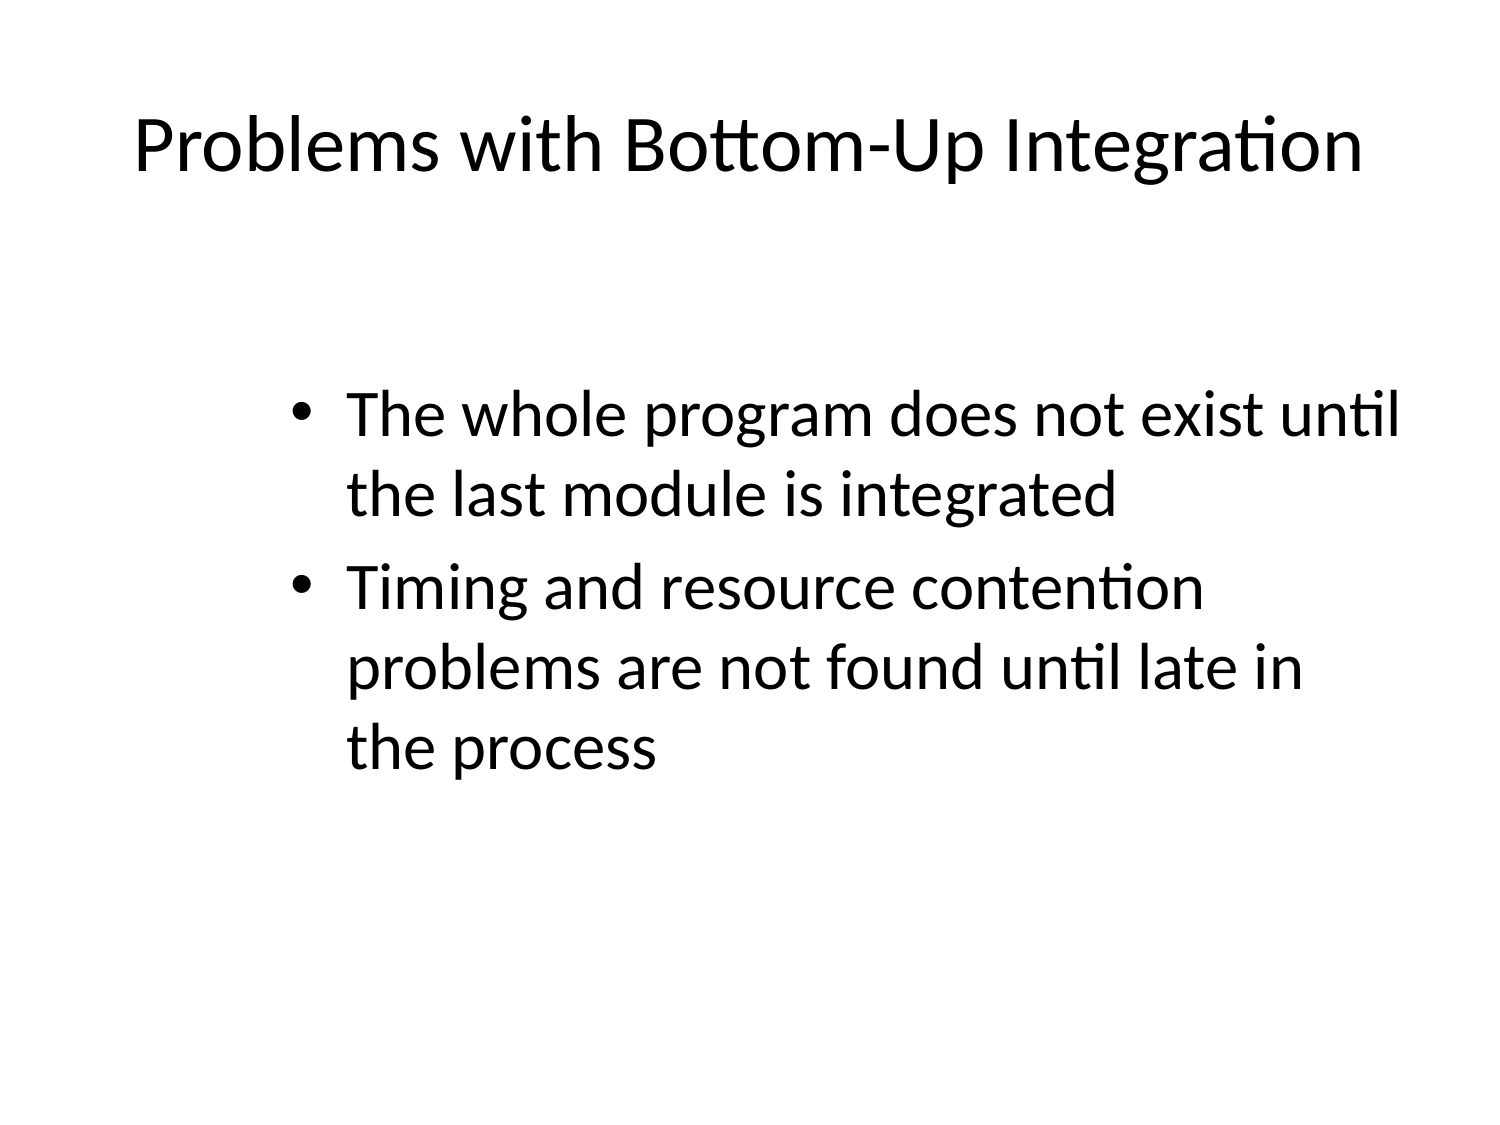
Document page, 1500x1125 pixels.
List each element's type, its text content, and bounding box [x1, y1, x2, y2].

title Problems with Bottom-Up Integration [75, 45, 1425, 233]
list The whole program does not exist until the last module is integrated Timing and resource contention problems are not found until late in the process [275, 362, 1425, 1000]
